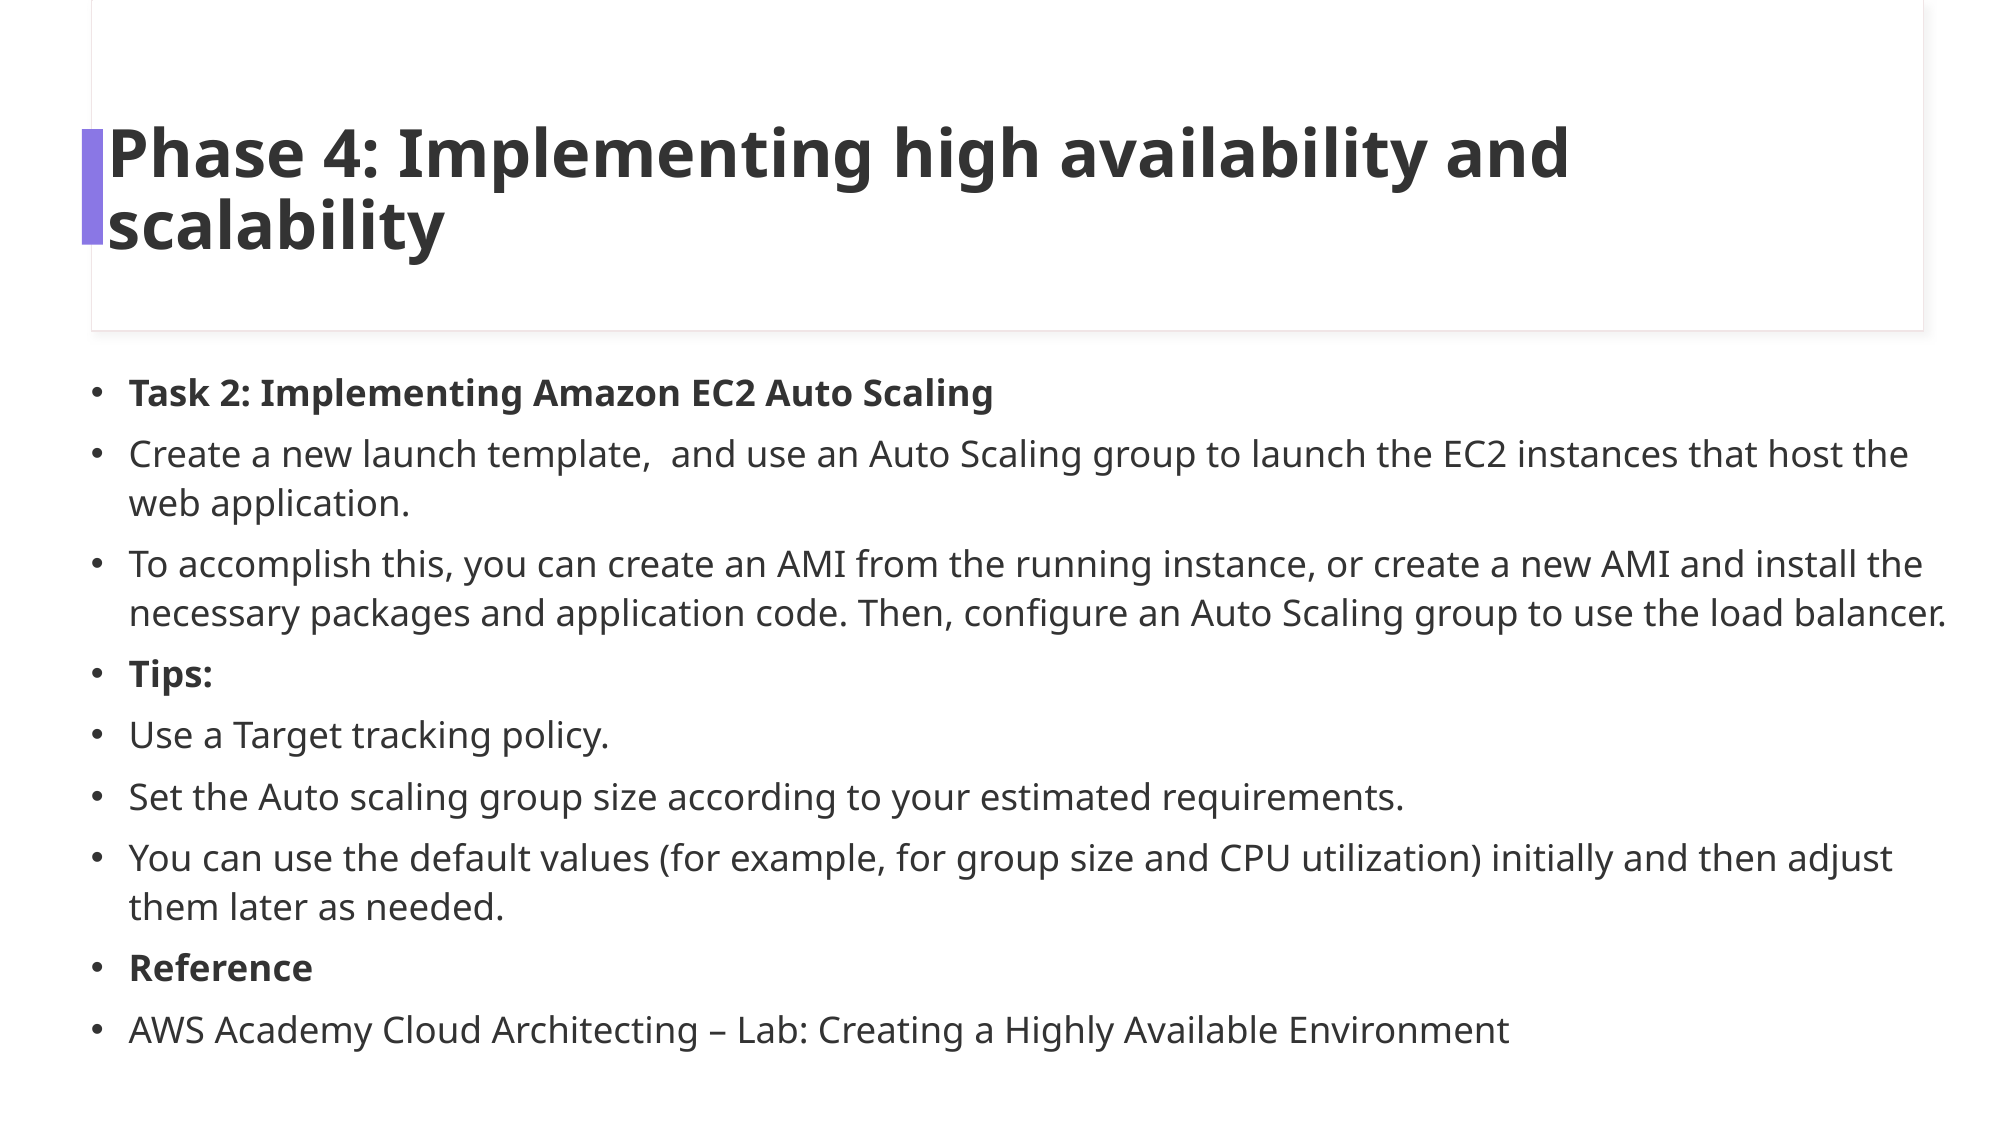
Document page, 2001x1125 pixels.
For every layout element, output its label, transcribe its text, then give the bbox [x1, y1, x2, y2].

title Phase 4: Implementing high availability and scalability [92, 134, 1942, 329]
list Task 2: Implementing Amazon EC2 Auto Scaling Create a new launch template, and use an Auto Scaling group to launch the EC2 instances that host the web application. To accomplish this, you can create an AMI from the running instance, or create a new AMI and install the necessary packages and application code. Then, configure an Auto Scaling group to use the load balancer. Tips: Use a Target tracking policy. Set the Auto scaling group size according to your estimated requirements. You can use the default values (for example, for group size and CPU utilization) initially and then adjust them later as needed. Reference AWS Academy Cloud Architecting – Lab: Creating a Highly Available Environment [75, 357, 1965, 1074]
